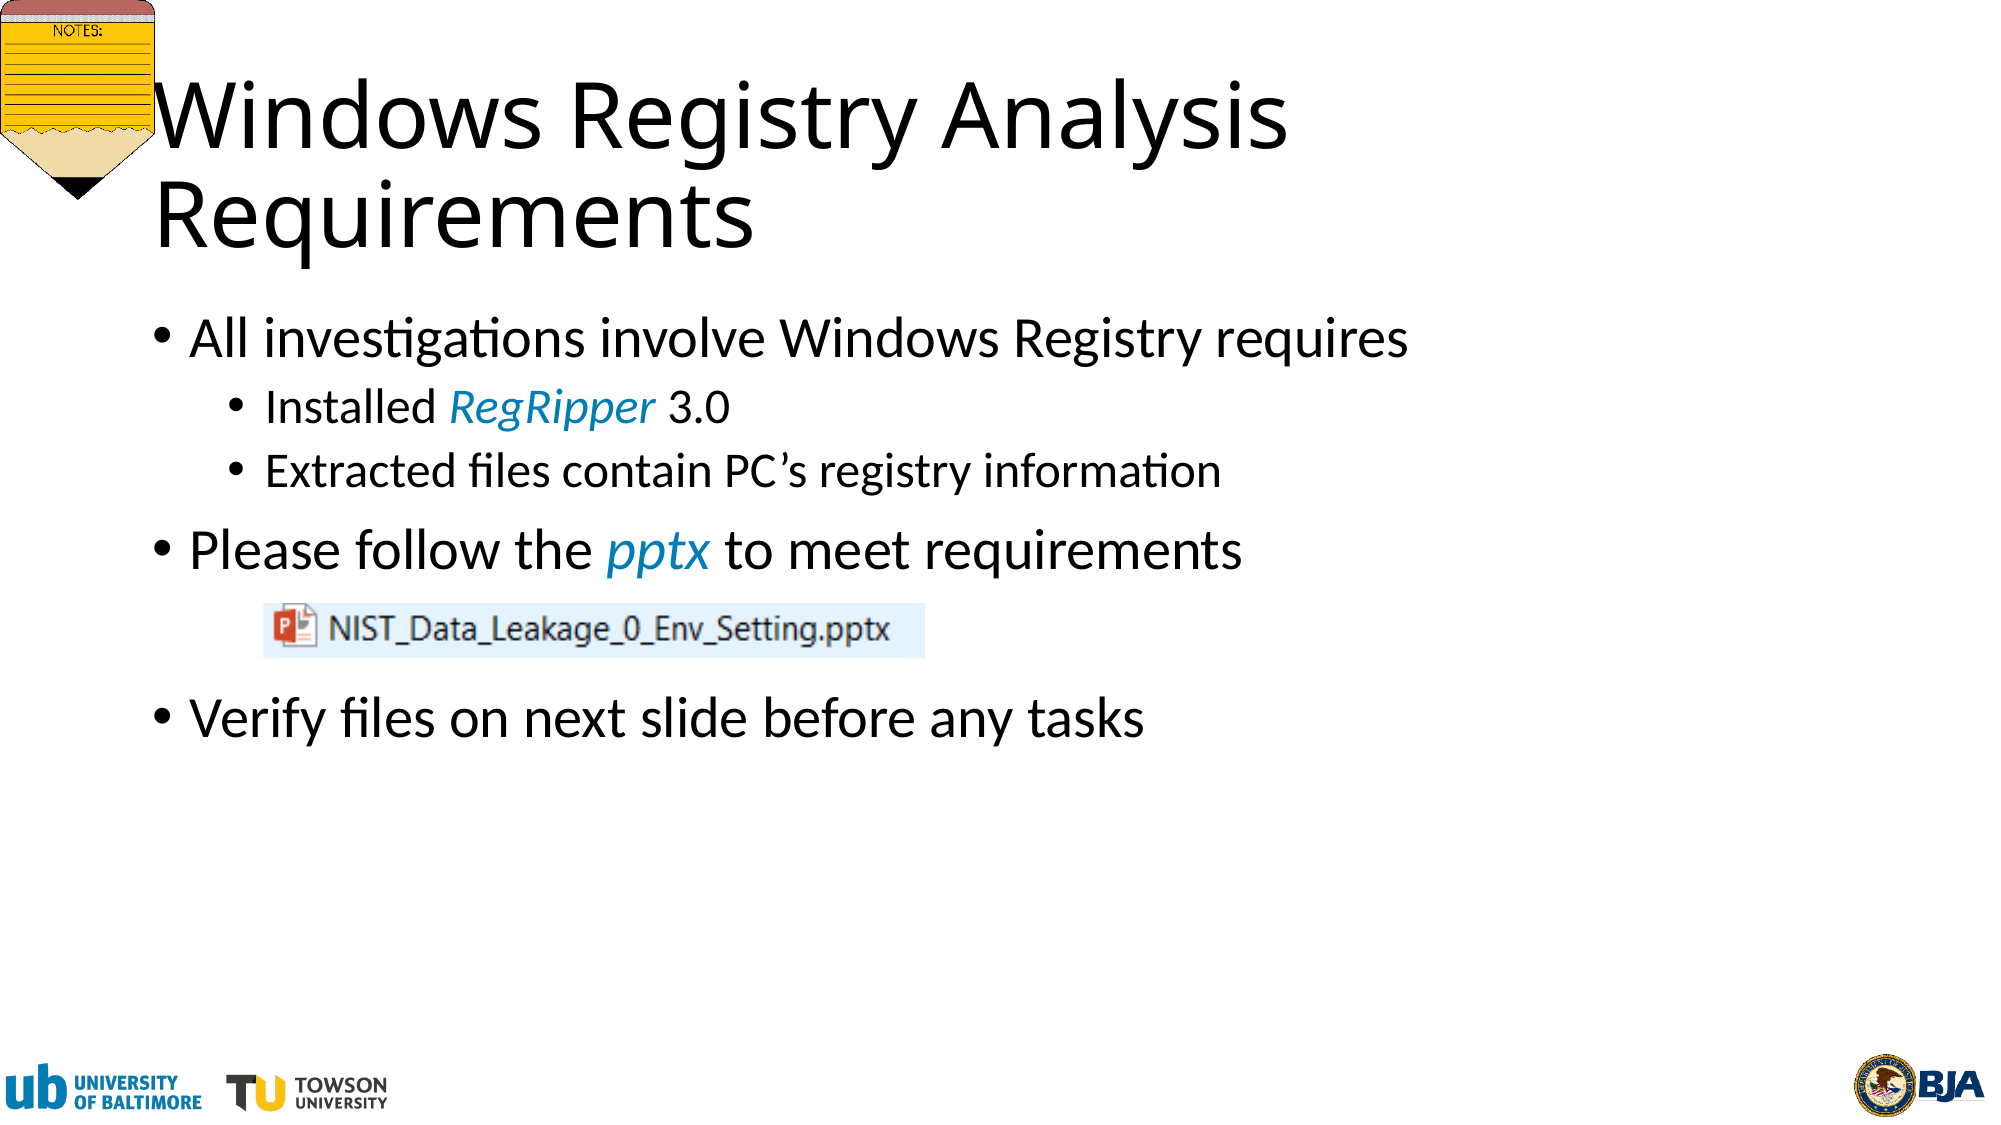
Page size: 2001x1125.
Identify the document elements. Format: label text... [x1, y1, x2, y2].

list All investigations involve Windows Registry requires Installed RegRipper 3.0 Extracted files contain PC’s registry information Please follow the pptx to meet requirements Verify files on next slide before any tasks [137, 299, 1885, 891]
picture [0, 0, 155, 200]
picture [0, 1031, 407, 1125]
title Windows Registry Analysis Requirements [137, 59, 1863, 278]
picture [1854, 1054, 1986, 1117]
picture [253, 603, 925, 661]
